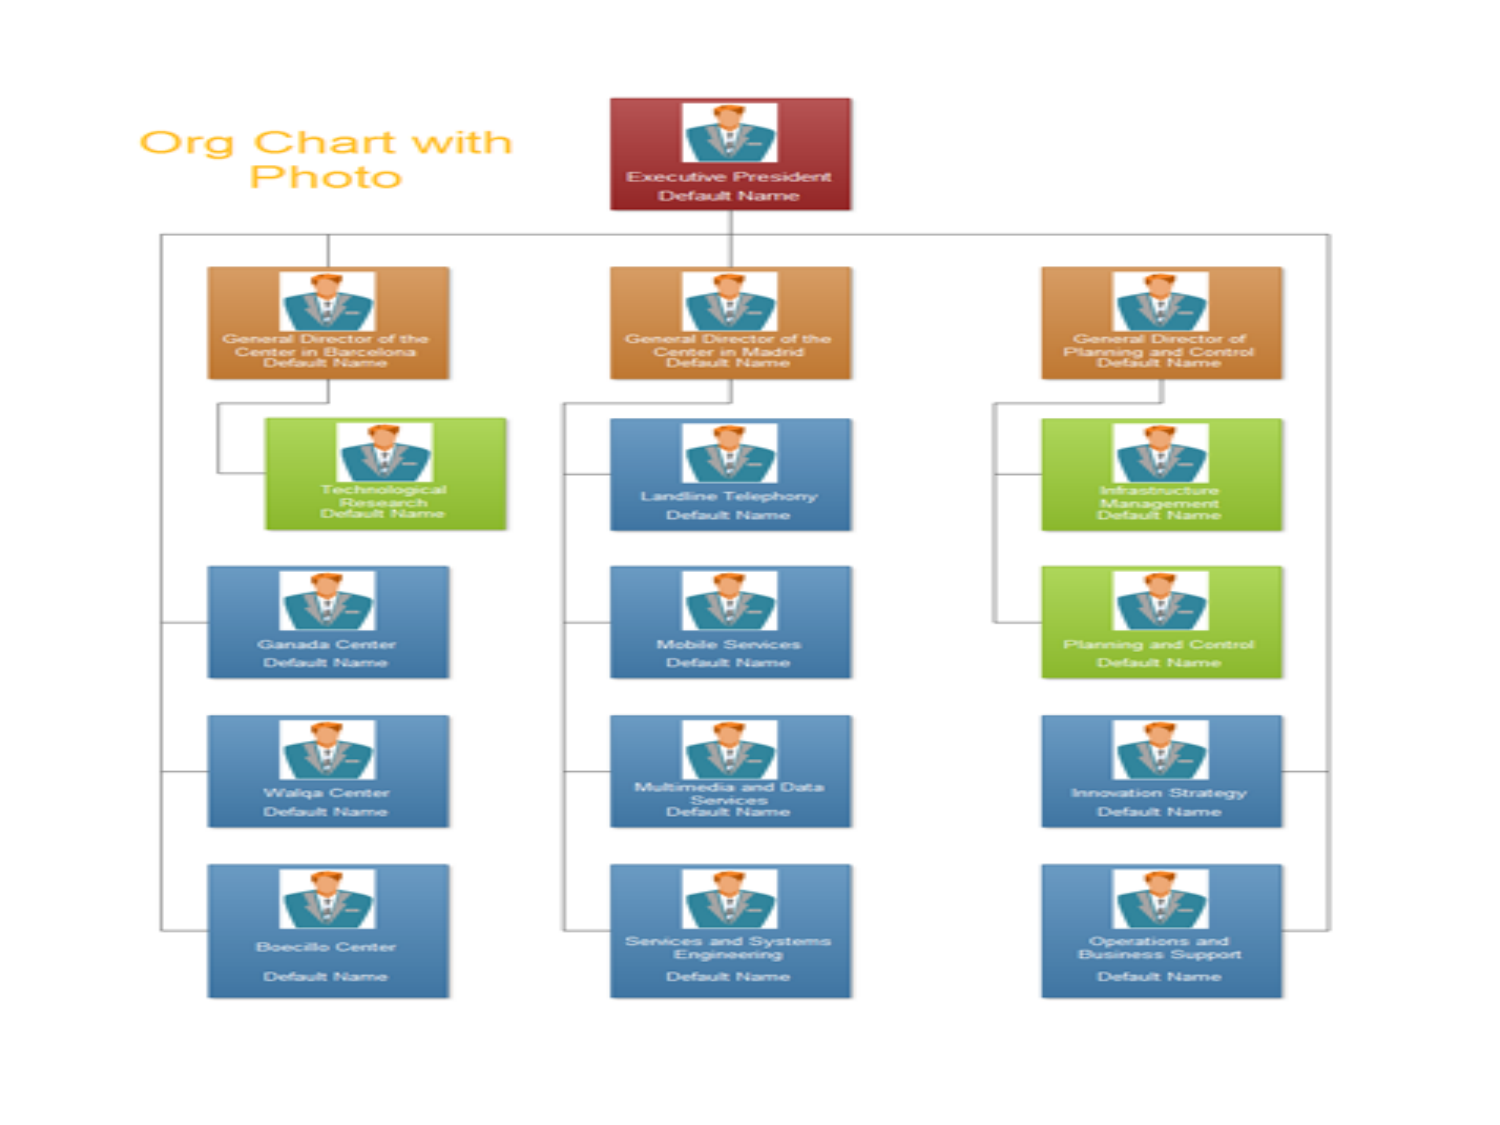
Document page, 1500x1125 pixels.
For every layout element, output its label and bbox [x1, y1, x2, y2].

picture [81, 58, 1419, 1038]
